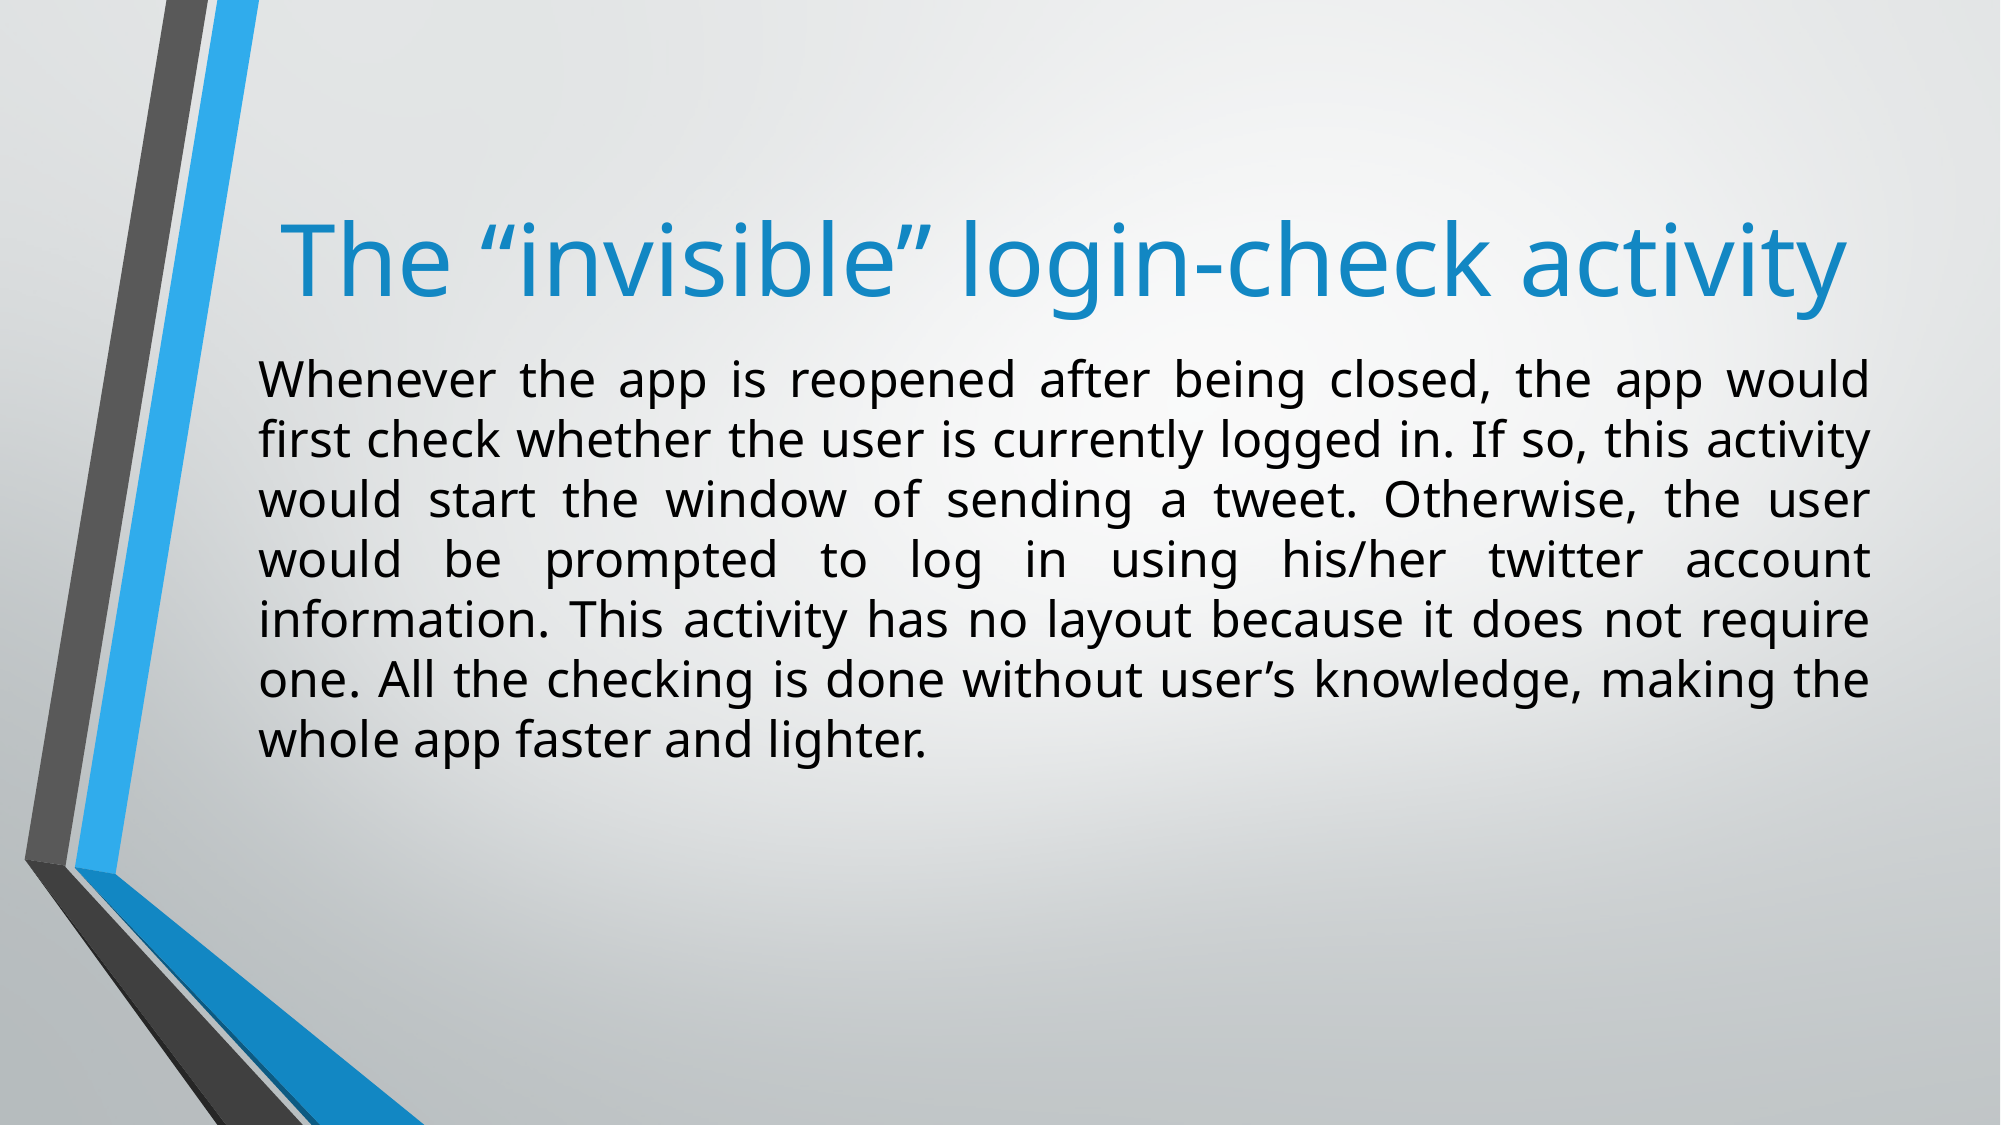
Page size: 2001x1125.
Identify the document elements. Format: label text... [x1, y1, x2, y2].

list Whenever the app is reopened after being closed, the app would first check whether the user is currently logged in. If so, this activity would start the window of sending a tweet. Otherwise, the user would be prompted to log in using his/her twitter account information. This activity has no layout because it does not require one. All the checking is done without user’s knowledge, making the whole app faster and lighter. [243, 301, 1887, 814]
title The “invisible” login-check activity [243, 112, 1887, 301]
